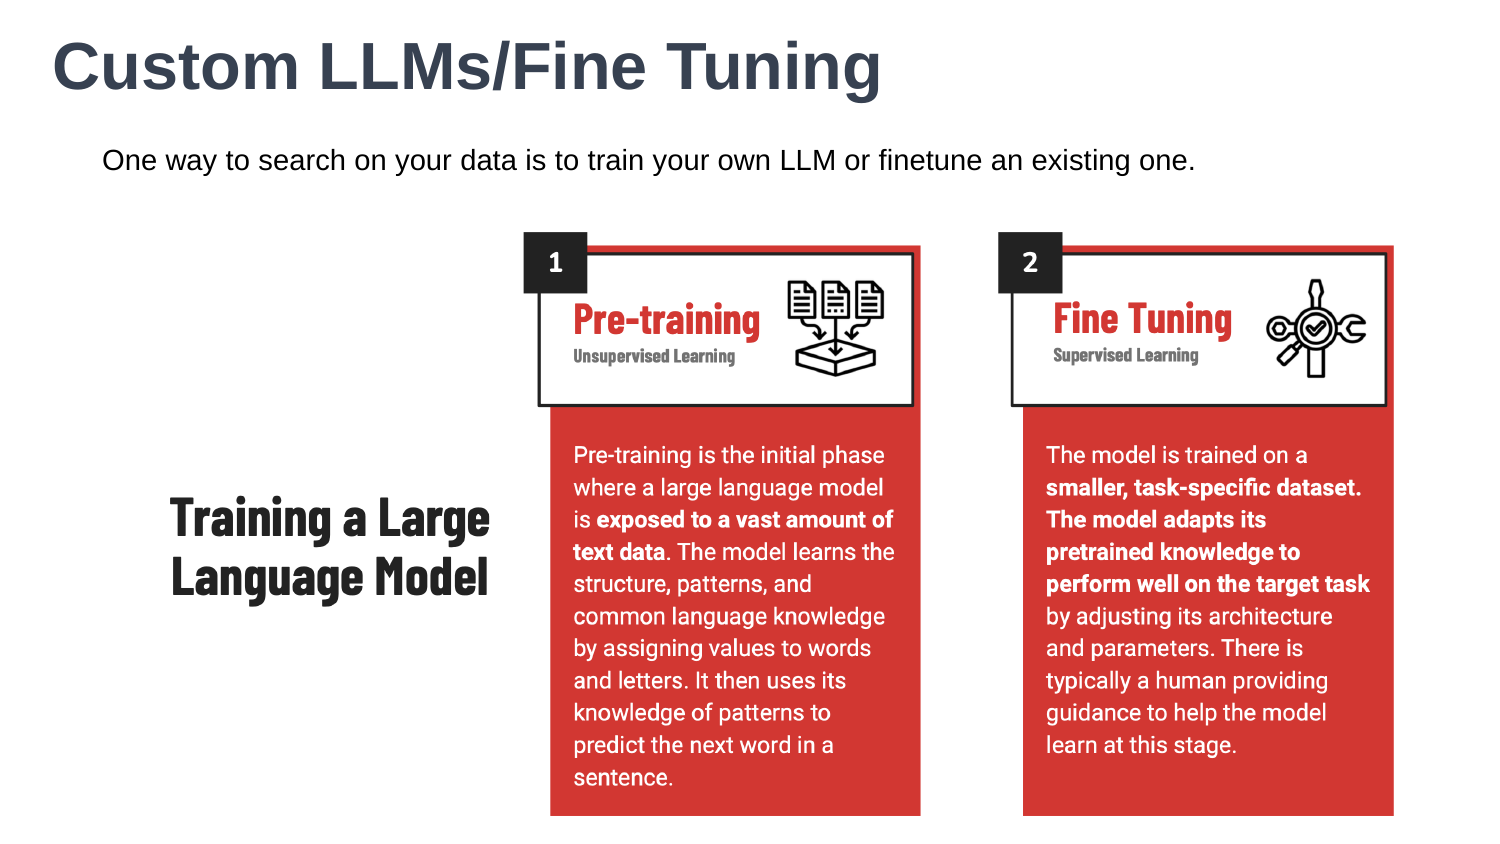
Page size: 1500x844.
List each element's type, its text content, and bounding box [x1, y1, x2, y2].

text_box One way to search on your data is to train your own LLM or finetune an existing one. [87, 134, 1221, 184]
picture [140, 188, 1417, 840]
text_box Custom LLMs/Fine Tuning [37, 8, 1021, 378]
